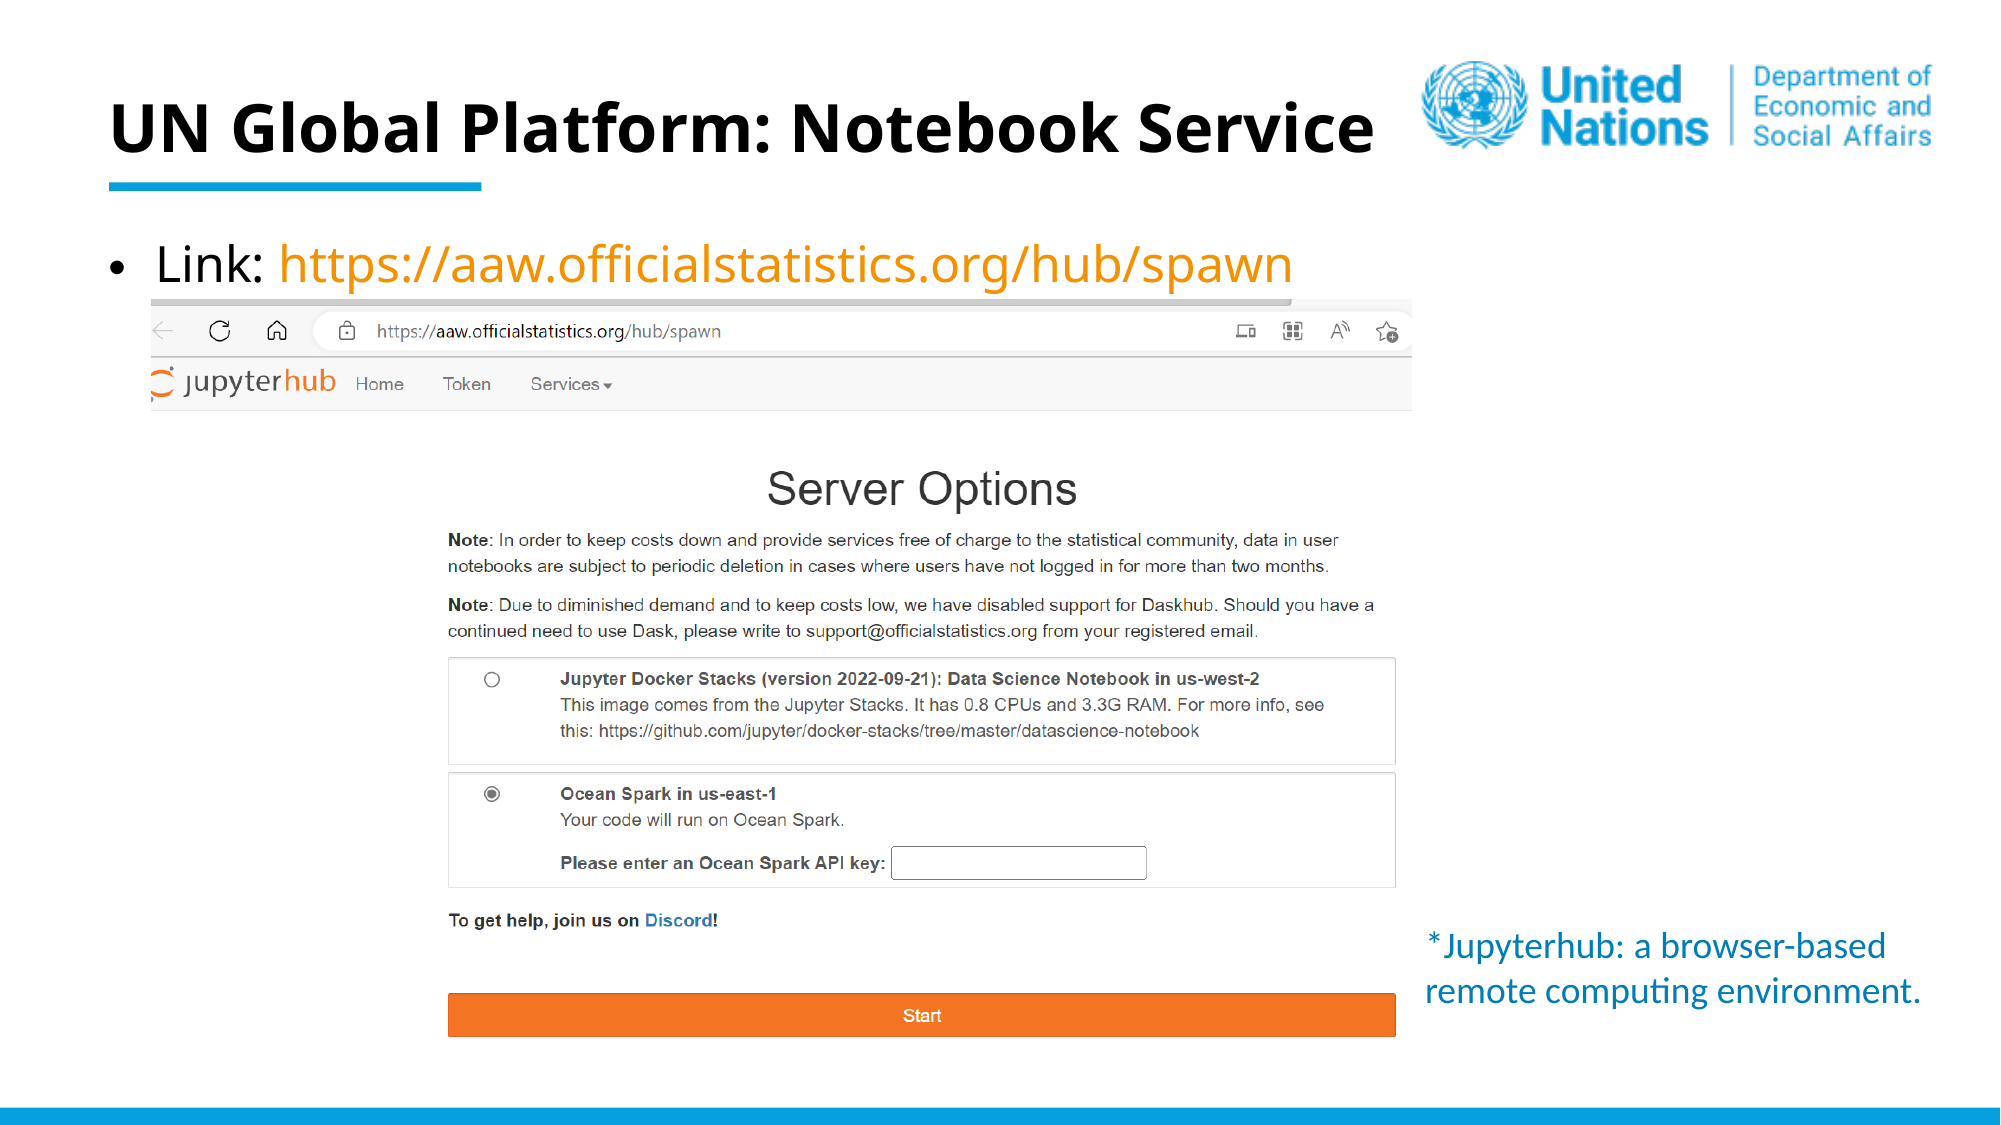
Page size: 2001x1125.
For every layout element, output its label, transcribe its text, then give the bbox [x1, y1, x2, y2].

list Link: https://aaw.officialstatistics.org/hub/spawn [93, 191, 1819, 976]
title UN Global Platform: Notebook Service [93, 69, 1819, 191]
picture [1389, 30, 1999, 187]
picture [151, 299, 1412, 1088]
text_box *Jupyterhub: a browser-based remote computing environment. [1412, 913, 1974, 1019]
